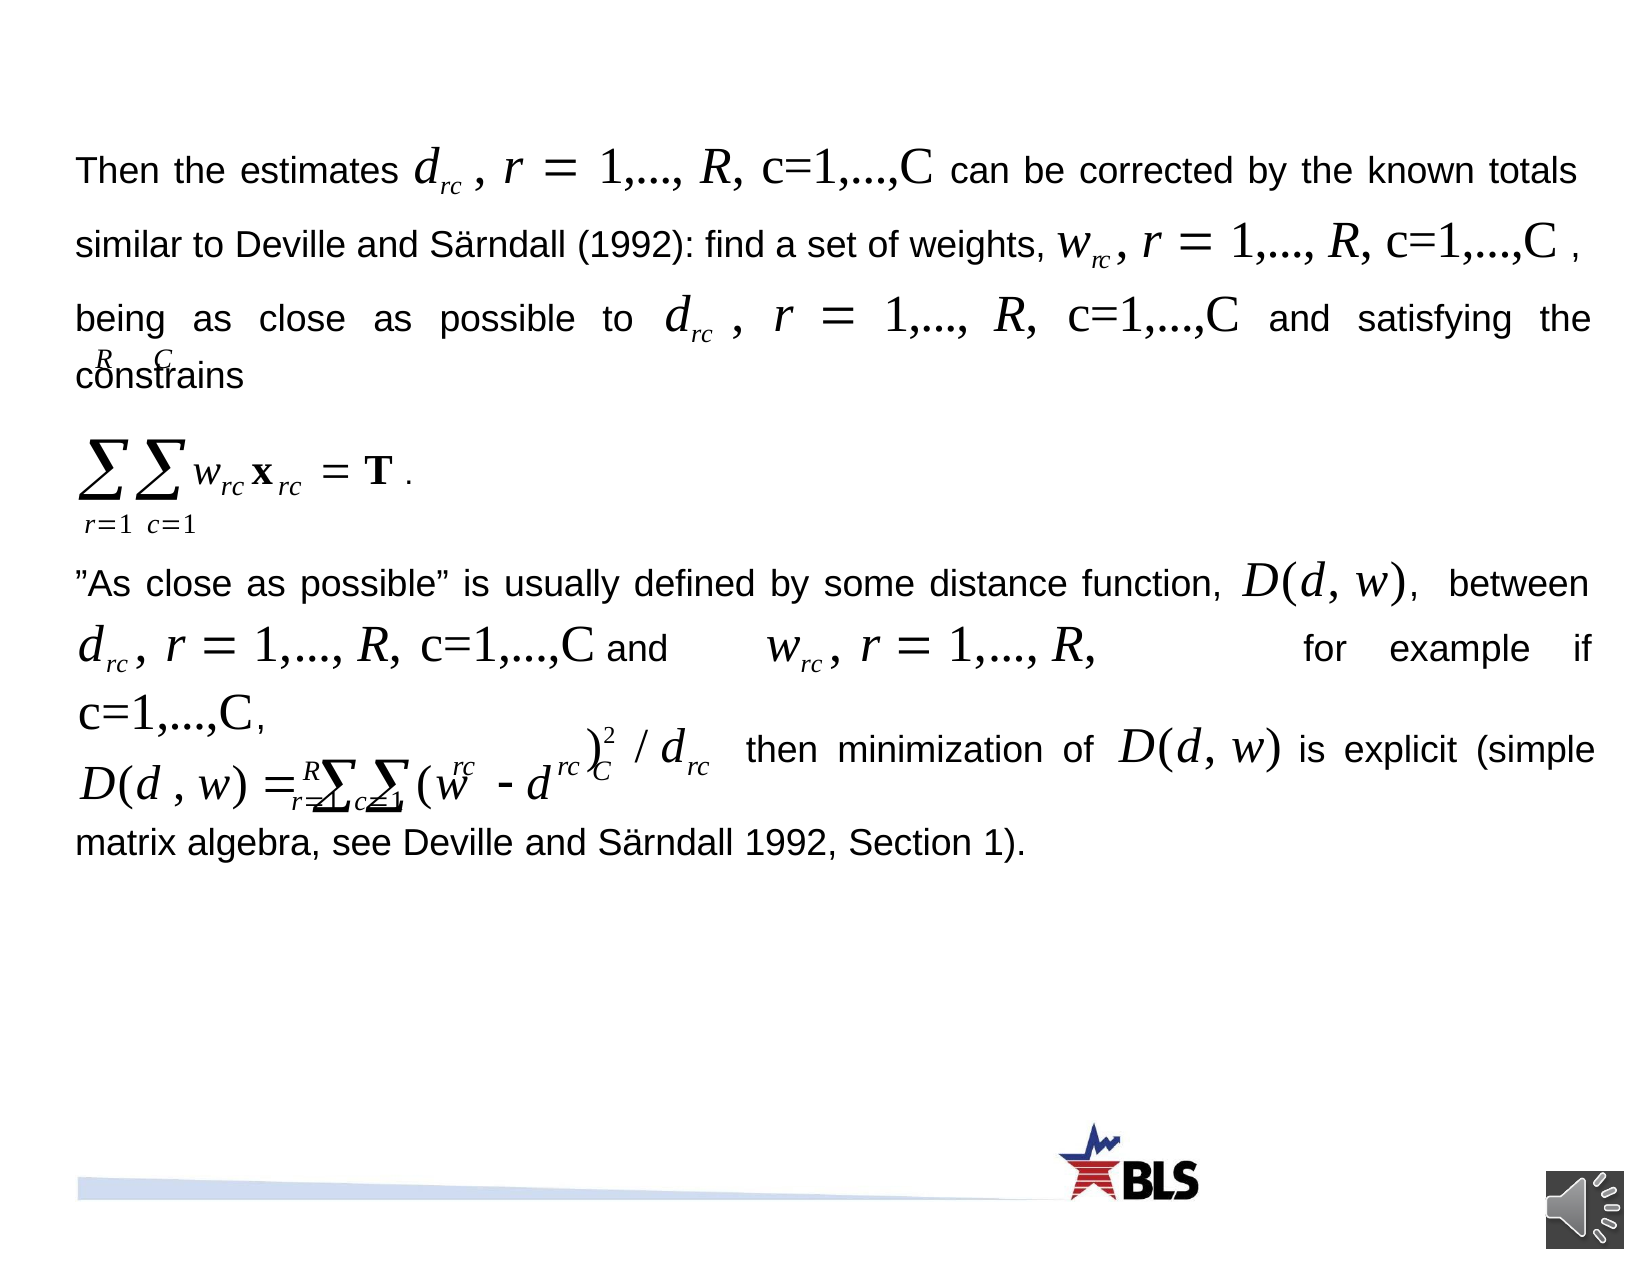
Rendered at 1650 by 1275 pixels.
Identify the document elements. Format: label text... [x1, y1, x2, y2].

text_box )2 / d then minimization of D(d, w) is explicit (simple [577, 710, 1597, 773]
text_box D(d , w)  (w  d [73, 685, 559, 779]
picture [75, 1120, 1200, 1202]
text_box between [1446, 556, 1592, 604]
text_box rc rc rc [559, 744, 712, 779]
text_box Then the estimates drc , r  1,..., R, c=1,...,C can be corrected by the known totals similar to Deville and Särndall (1992): find a set of weights, wrc , r  1,..., R, c=1,...,C , being as close as possible to drc , r  1,..., R, c=1,...,C and satisfying the constrains wrc xrc  T . r1 c1 [68, 124, 1597, 540]
picture [1544, 1169, 1626, 1251]
text_box and for example if [1268, 622, 1593, 670]
text_box r1 c1 matrix algebra, see Deville and Särndall 1992, Section 1). [72, 779, 1034, 863]
text_box ”As close as possible” is usually defined by some distance function, D(d, w), [72, 544, 1423, 607]
text_box drc , r  1,..., R, c=1,...,C wrc , r  1,..., R, c=1,...,C, R C [69, 588, 1268, 786]
